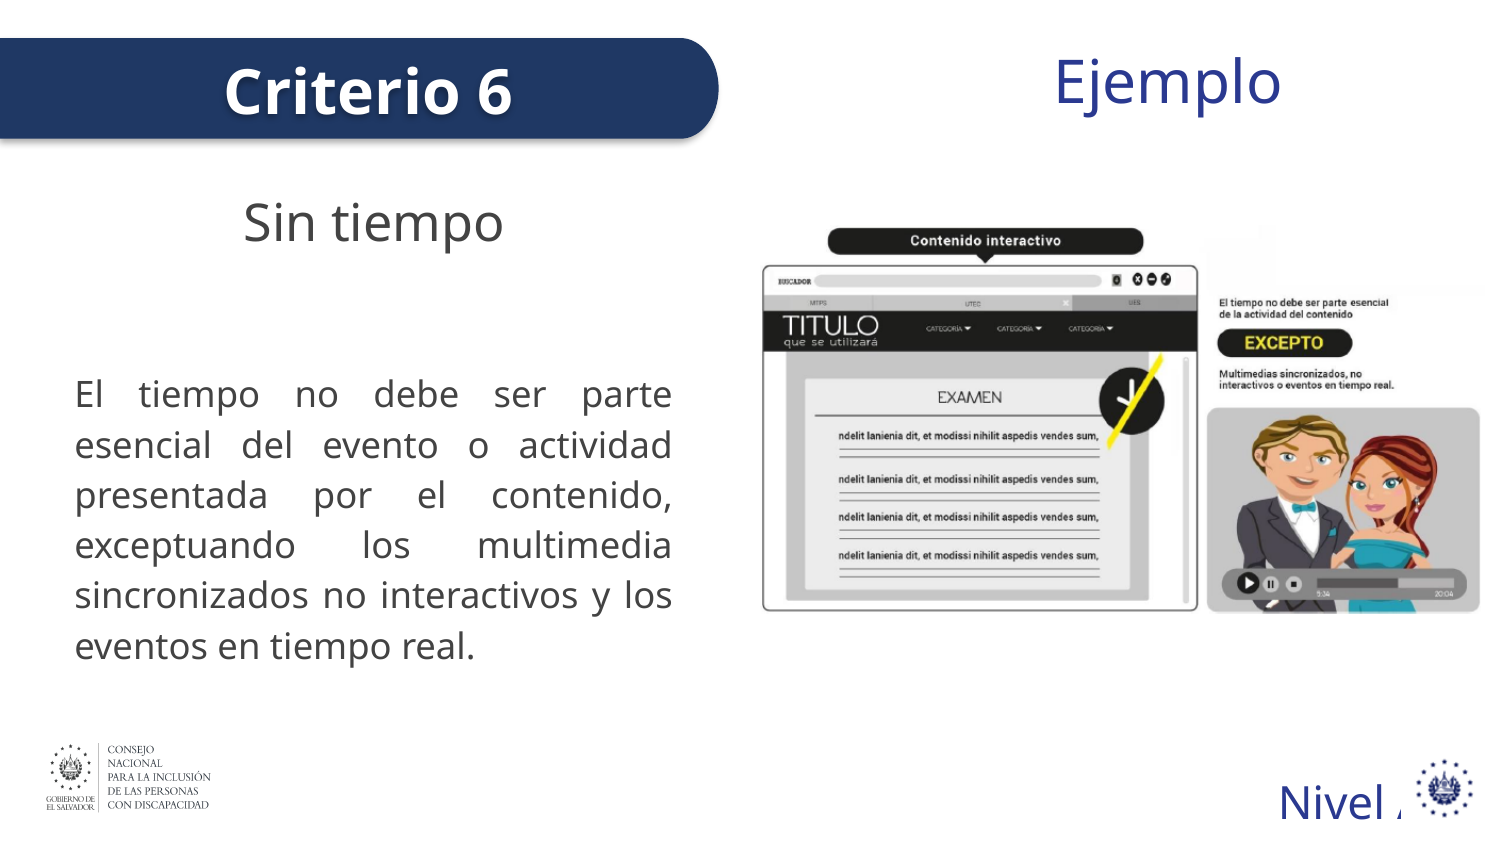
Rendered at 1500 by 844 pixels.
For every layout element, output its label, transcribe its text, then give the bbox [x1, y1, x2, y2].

text_box [0, 38, 701, 139]
picture [37, 732, 216, 821]
list El tiempo no debe ser parte esencial del evento o actividad presentada por el contenido, exceptuando los multimedia sincronizados no interactivos y los eventos en tiempo real. [59, 267, 689, 765]
text_box Criterio 6 [25, 47, 712, 134]
title Ejemplo [836, 21, 1500, 131]
title Nivel AAA [1245, 748, 1500, 844]
picture [759, 225, 1485, 619]
picture [1401, 755, 1500, 844]
title Sin tiempo [42, 178, 706, 267]
